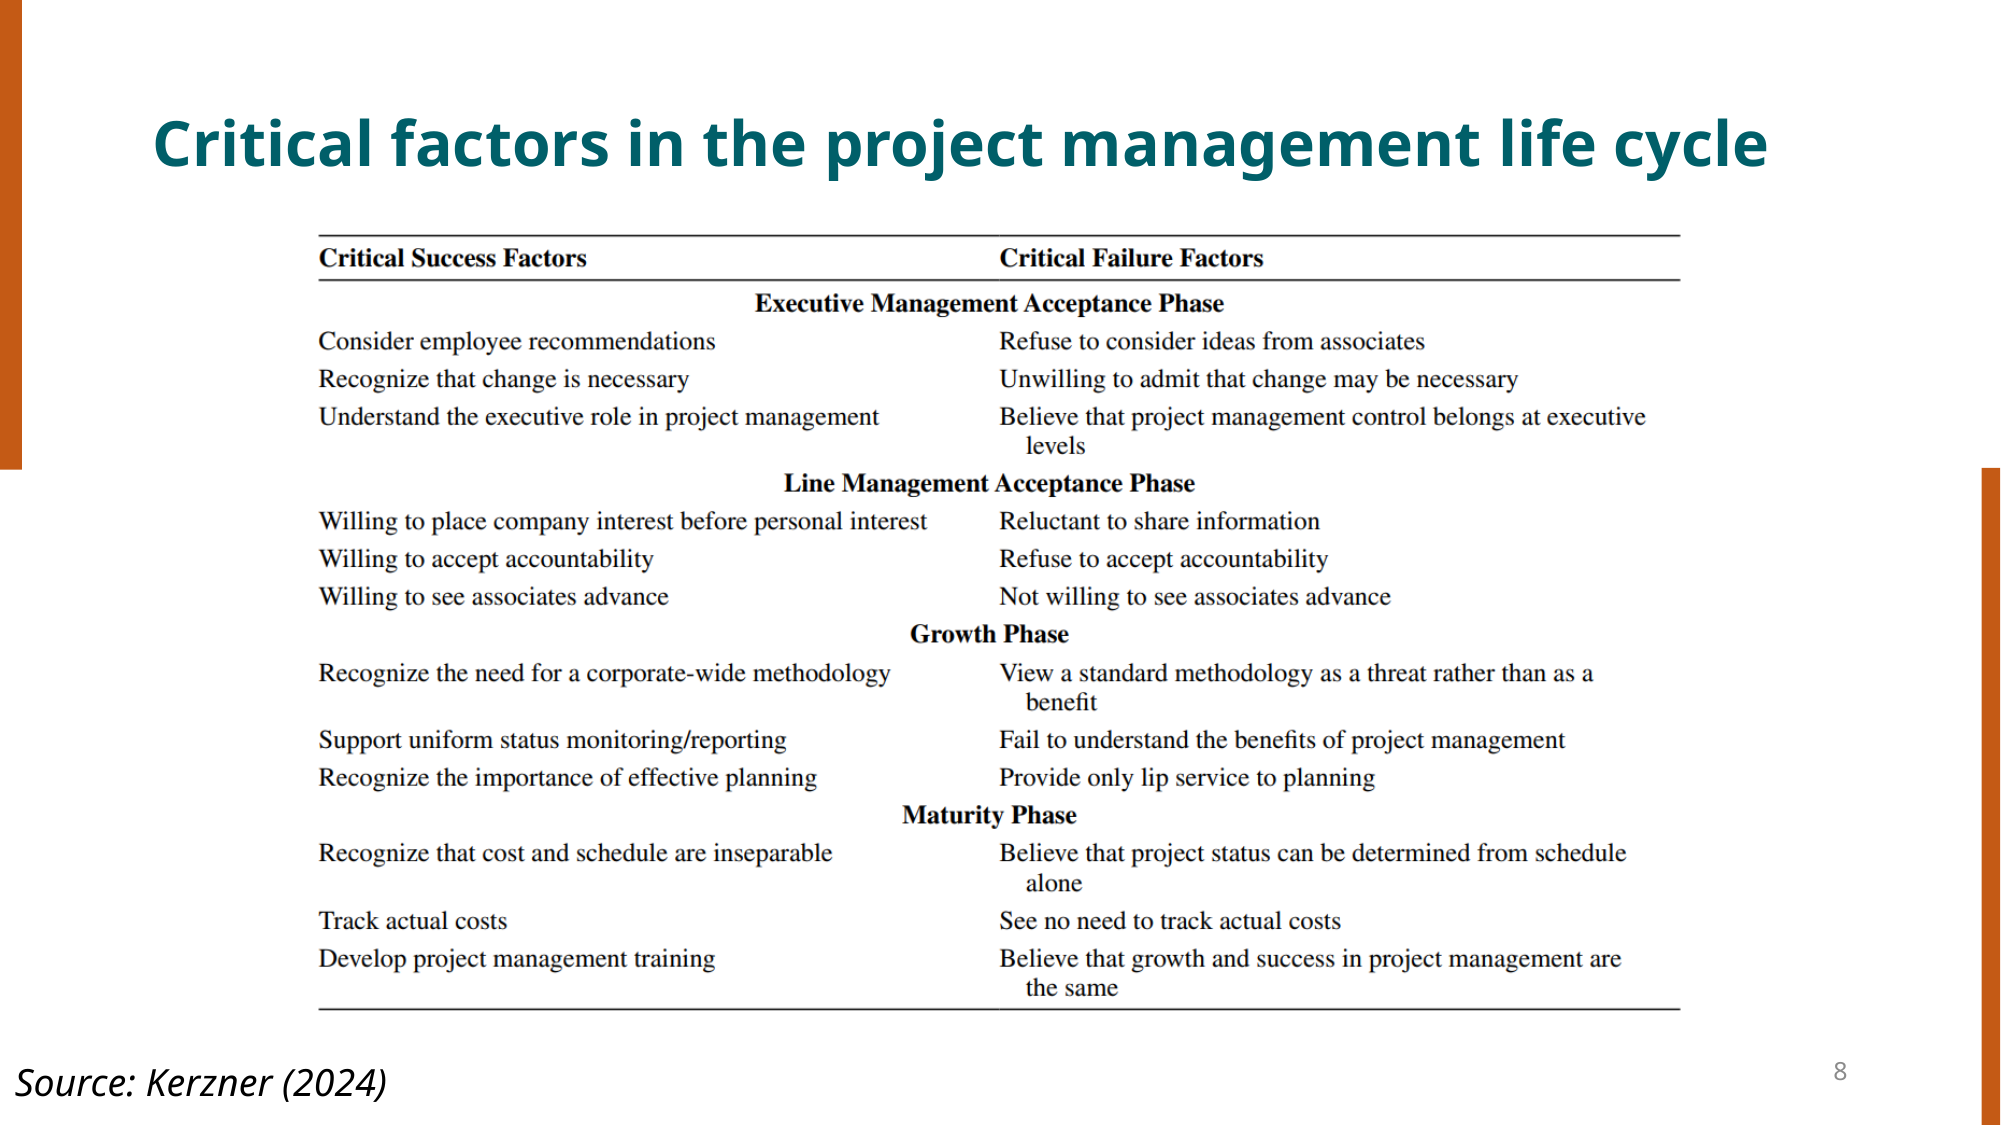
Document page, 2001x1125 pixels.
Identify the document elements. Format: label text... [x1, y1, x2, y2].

title Critical factors in the project management life cycle [137, 59, 1863, 233]
slide_number 8 [1412, 1042, 1863, 1103]
text_box Source: Kerzner (2024) [0, 1051, 572, 1112]
picture [315, 232, 1685, 1012]
